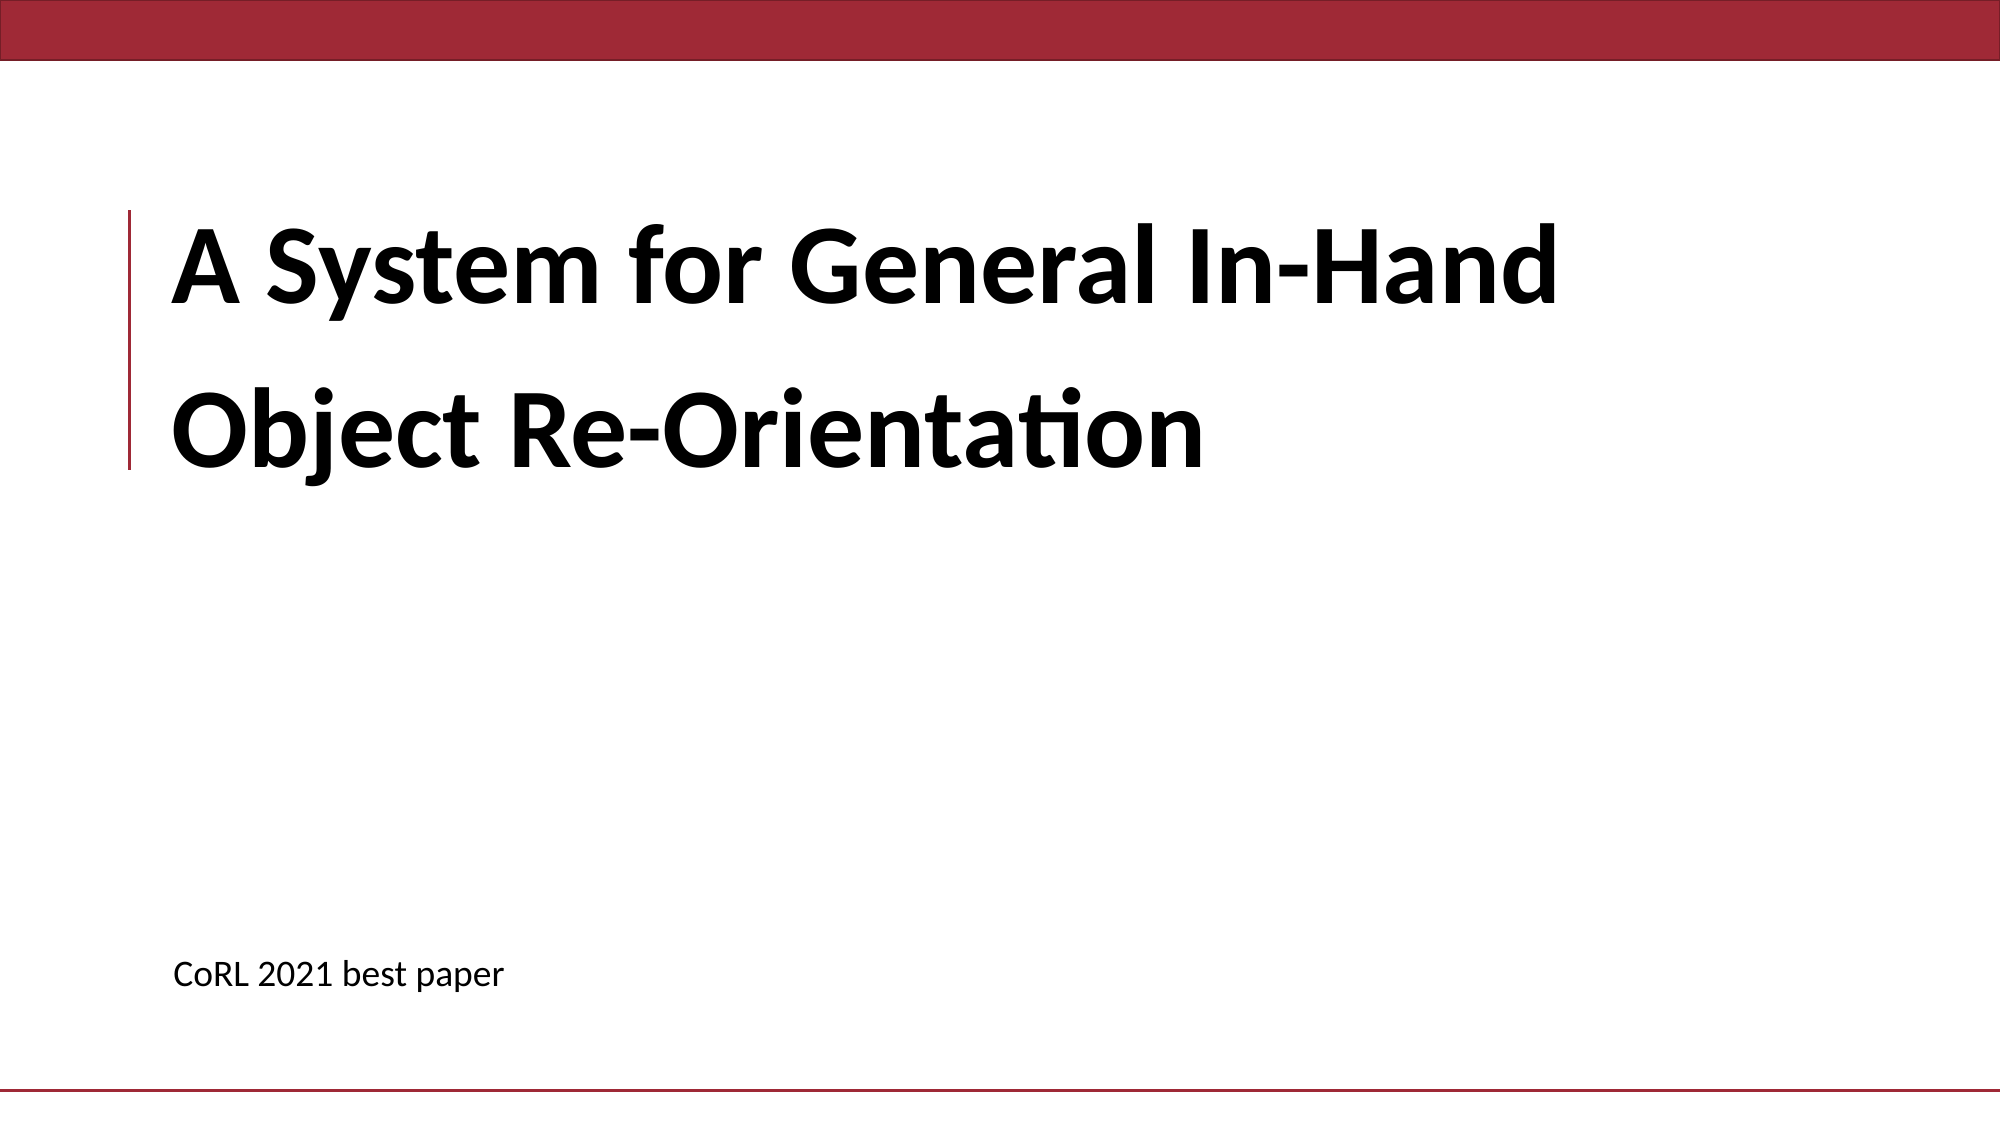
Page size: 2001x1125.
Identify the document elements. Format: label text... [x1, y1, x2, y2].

text_box [0, 0, 2000, 61]
title A System for General In-Hand Object Re-Orientation [156, 153, 1871, 498]
text_box CoRL 2021 best paper [158, 941, 520, 1001]
